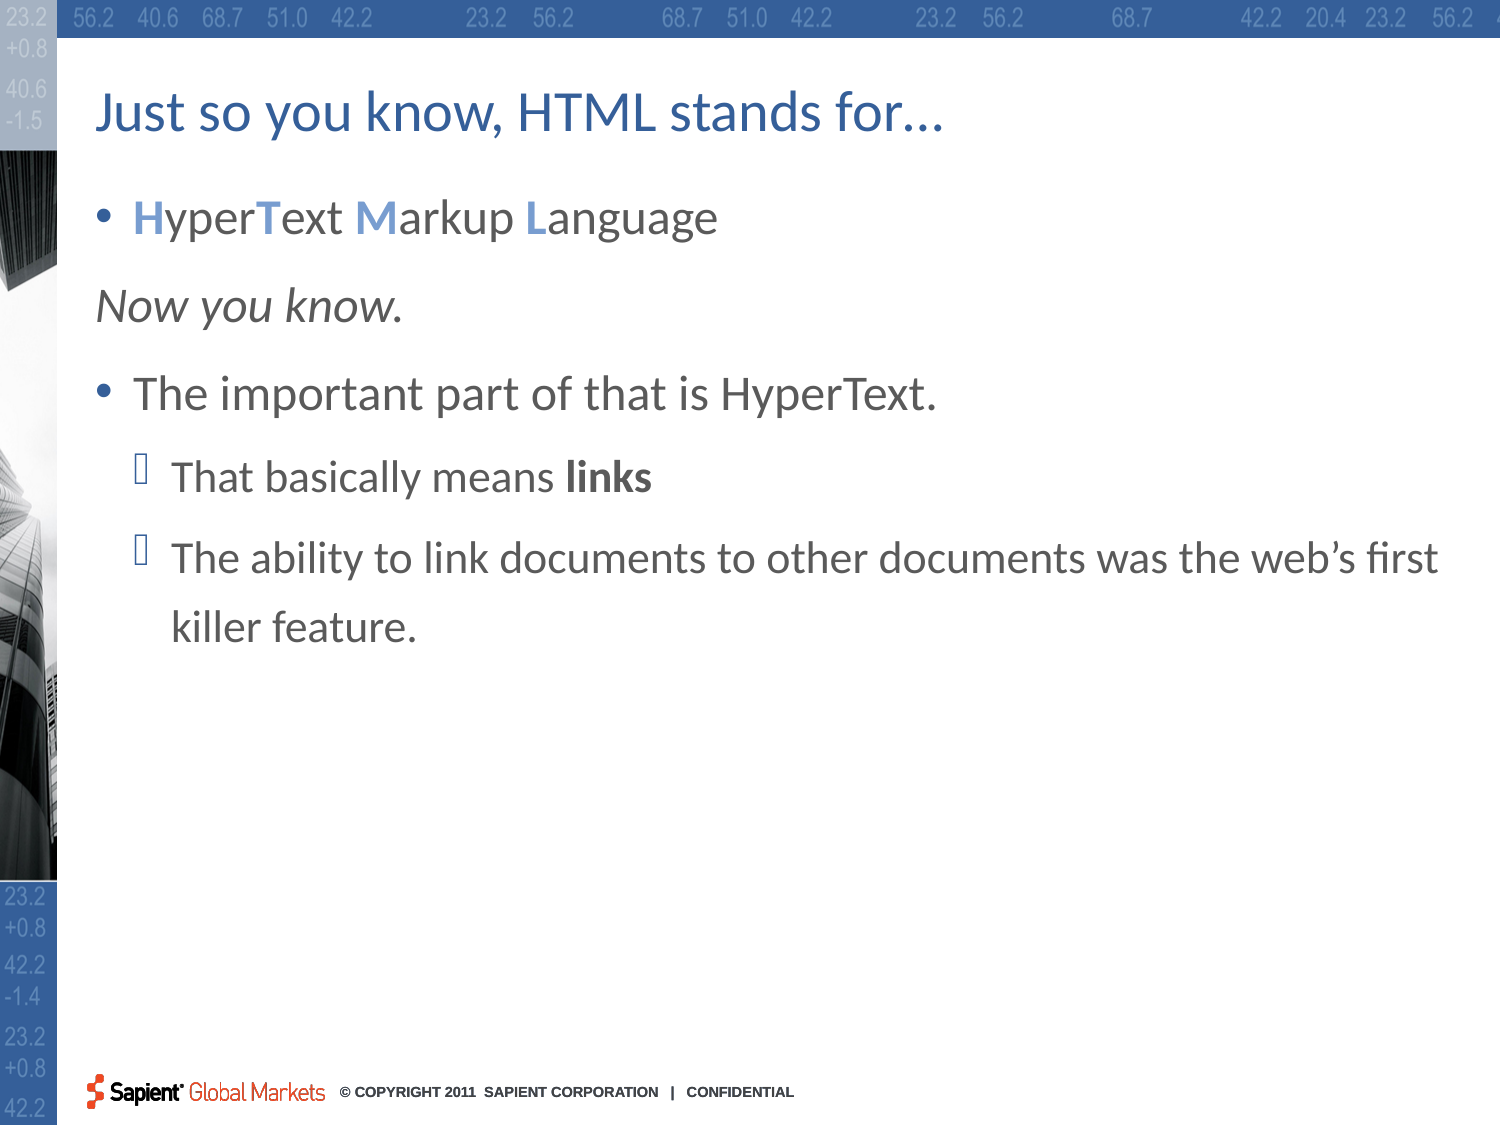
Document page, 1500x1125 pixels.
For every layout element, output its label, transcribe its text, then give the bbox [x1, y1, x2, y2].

picture [0, 0, 1500, 1125]
title Just so you know, HTML stands for… [87, 49, 1476, 162]
picture [87, 1074, 325, 1109]
list HyperText Markup Language Now you know. The important part of that is HyperText. That basically means links The ability to link documents to other documents was the web’s first killer feature. [87, 162, 1476, 1038]
